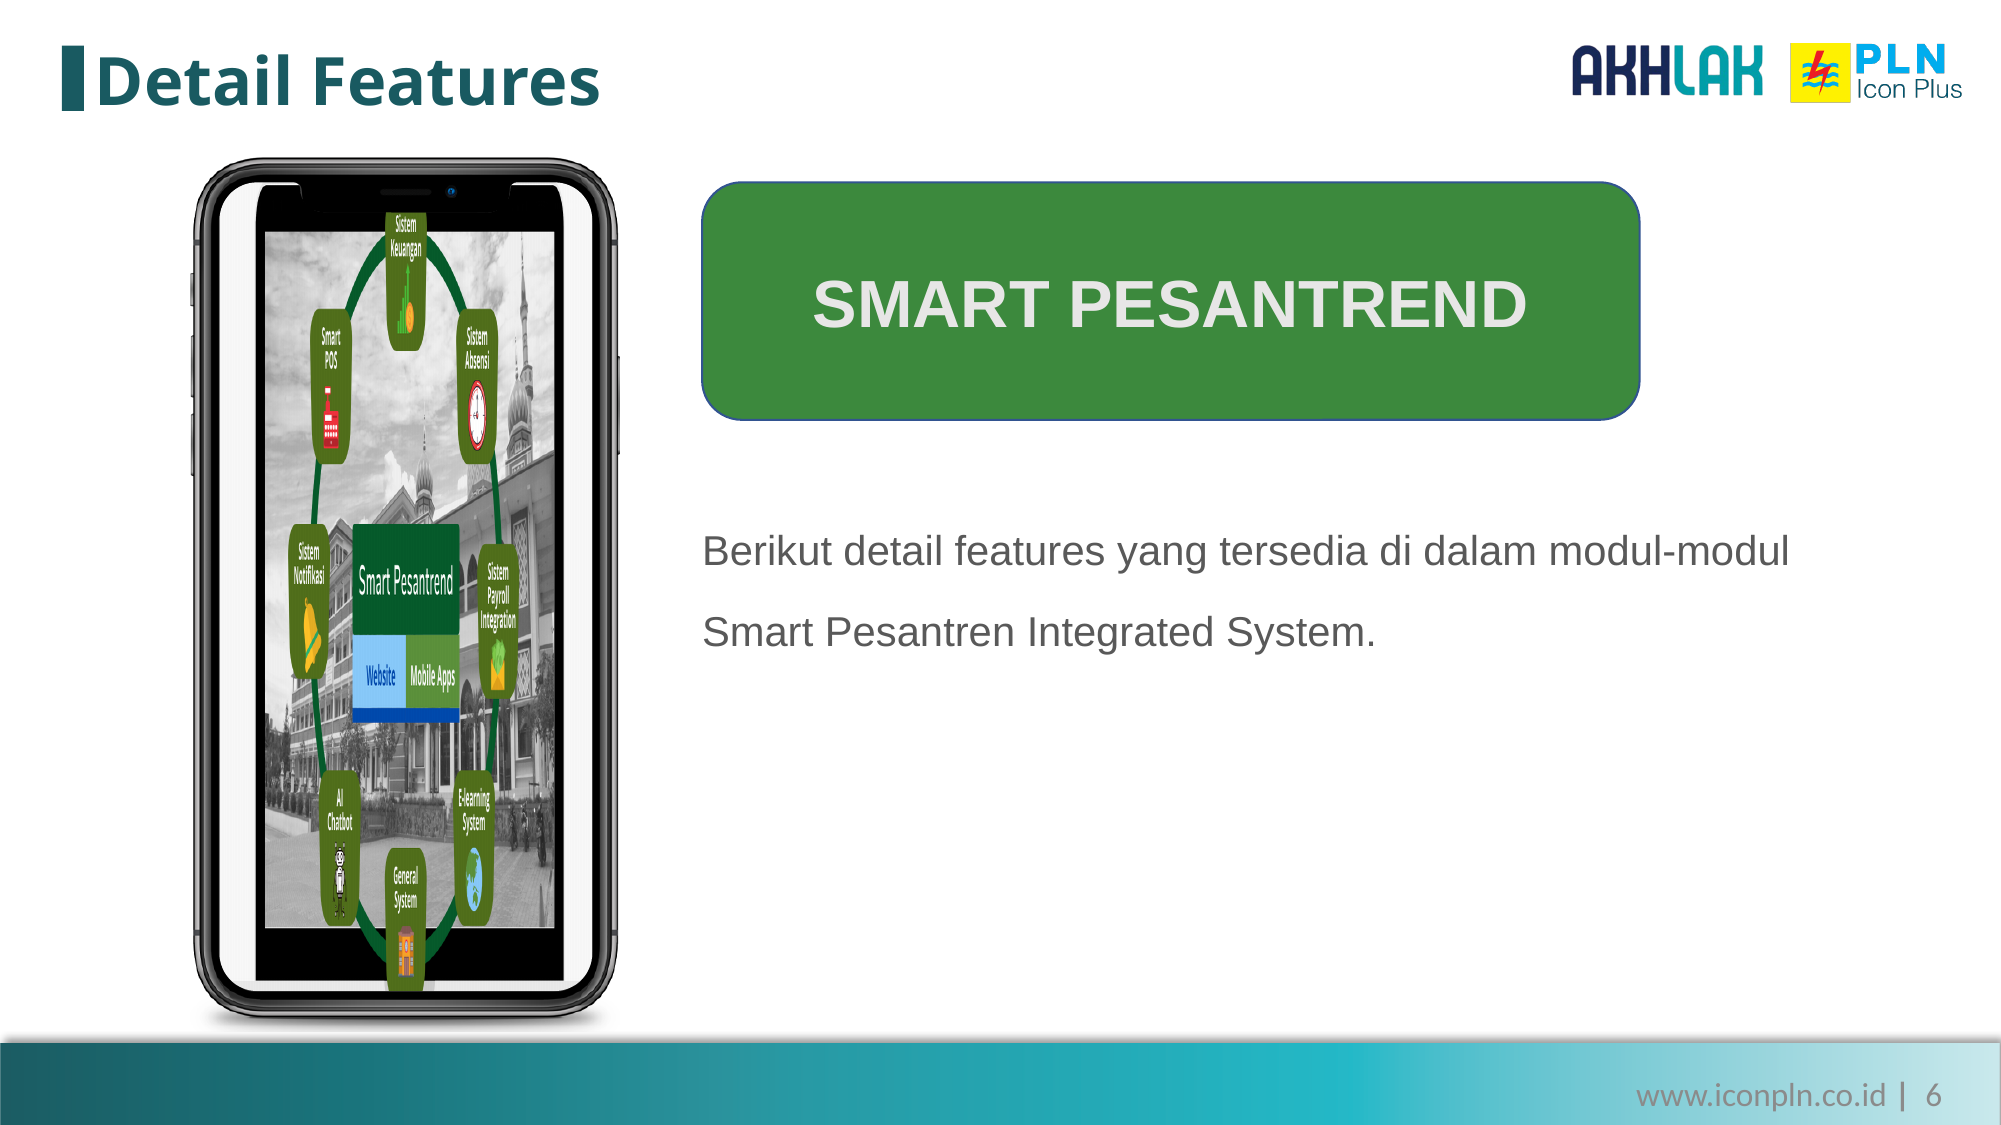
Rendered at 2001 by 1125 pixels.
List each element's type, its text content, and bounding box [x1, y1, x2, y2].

picture [1776, 37, 1976, 109]
text_box Detail Features [79, 40, 1098, 128]
picture [1560, 6, 1775, 128]
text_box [190, 157, 621, 1033]
text_box Berikut detail features yang tersedia di dalam modul-modul Smart Pesantren Integrated System. [702, 491, 1853, 656]
picture [0, 1043, 2000, 1125]
text_box SMART PESANTREND [701, 181, 1641, 421]
slide_number www.iconpln.co.id | 6 [1507, 1063, 1958, 1123]
